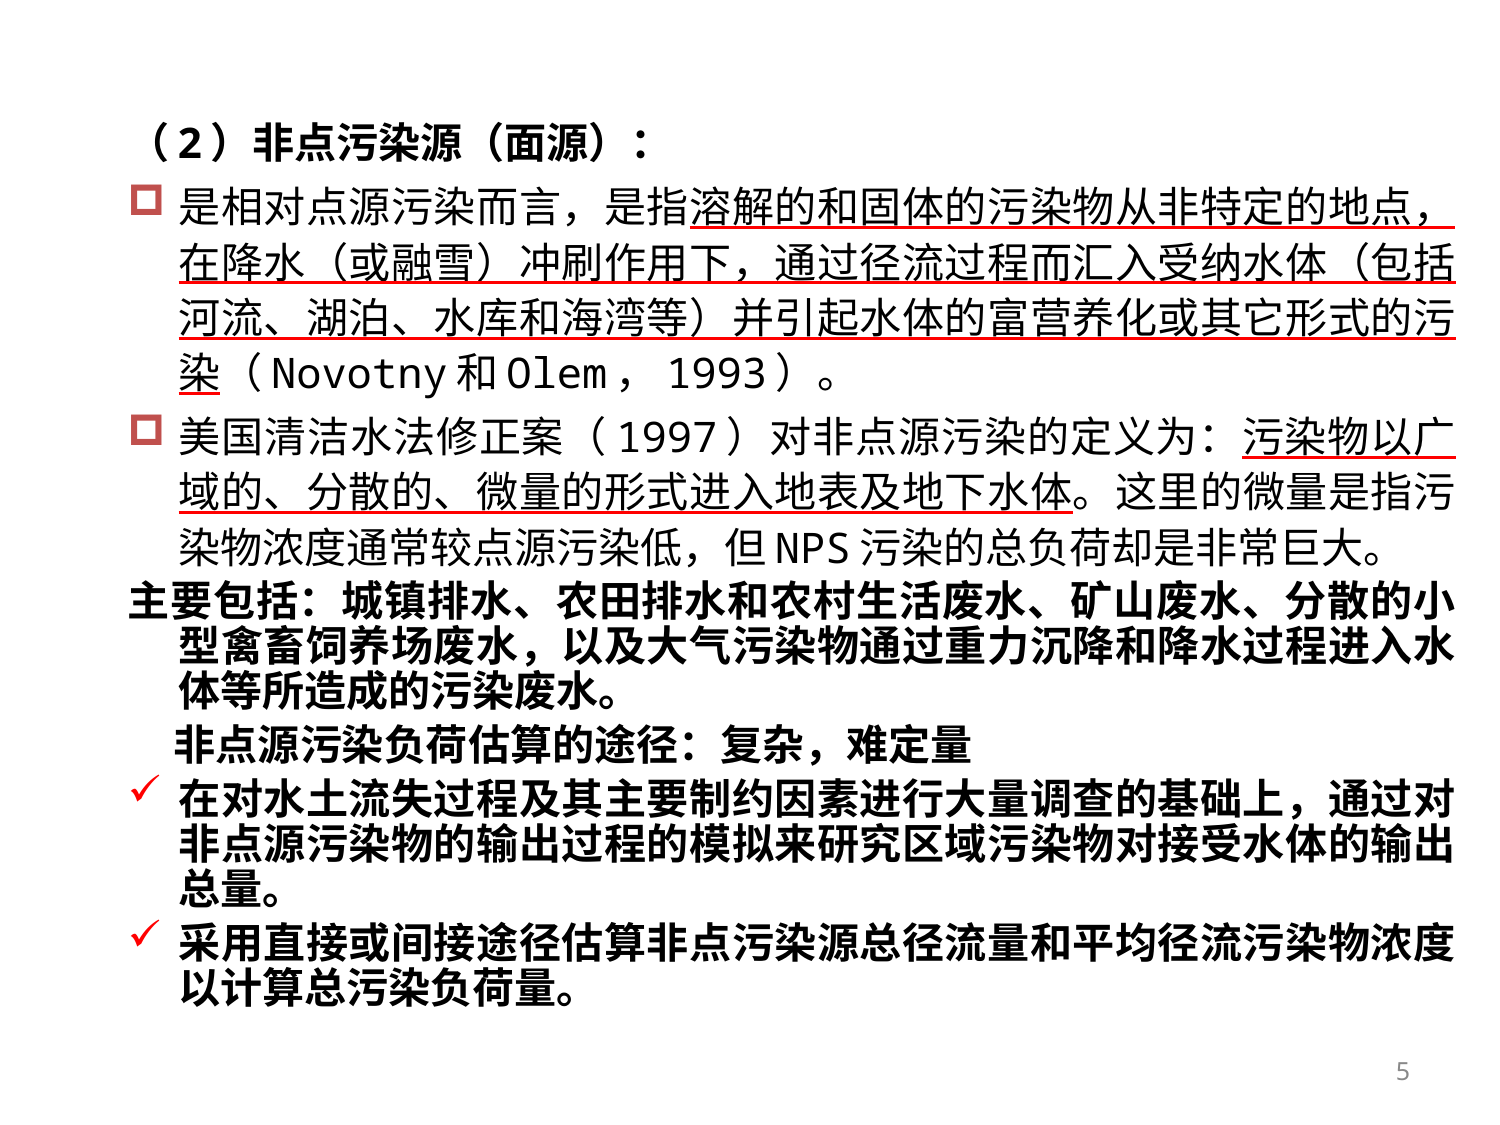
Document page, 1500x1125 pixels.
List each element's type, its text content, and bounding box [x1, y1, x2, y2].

slide_number 5 [1074, 1042, 1425, 1103]
list （2）非点污染源（面源）： 是相对点源污染而言，是指溶解的和固体的污染物从非特定的地点，在降水（或融雪）冲刷作用下，通过径流过程而汇入受纳水体（包括河流、湖泊、水库和海湾等）并引起水体的富营养化或其它形式的污染（Novotny和Olem，1993）。 美国清洁水法修正案（1997）对非点源污染的定义为：污染物以广域的、分散的、微量的形式进入地表及地下水体。这里的微量是指污染物浓度通常较点源污染低，但NPS污染的总负荷却是非常巨大。 主要包括：城镇排水、农田排水和农村生活废水、矿山废水、分散的小型禽畜饲养场废水，以及大气污染物通过重力沉降和降水过程进入水体等所造成的污染废水。 非点源污染负荷估算的途径：复杂，难定量 在对水土流失过程及其主要制约因素进行大量调查的基础上，通过对非点源污染物的输出过程的模拟来研究区域污染物对接受水体的输出总量。 采用直接或间接途径估算非点污染源总径流量和平均径流污染物浓度以计算总污染负荷量。 [112, 114, 1471, 1030]
